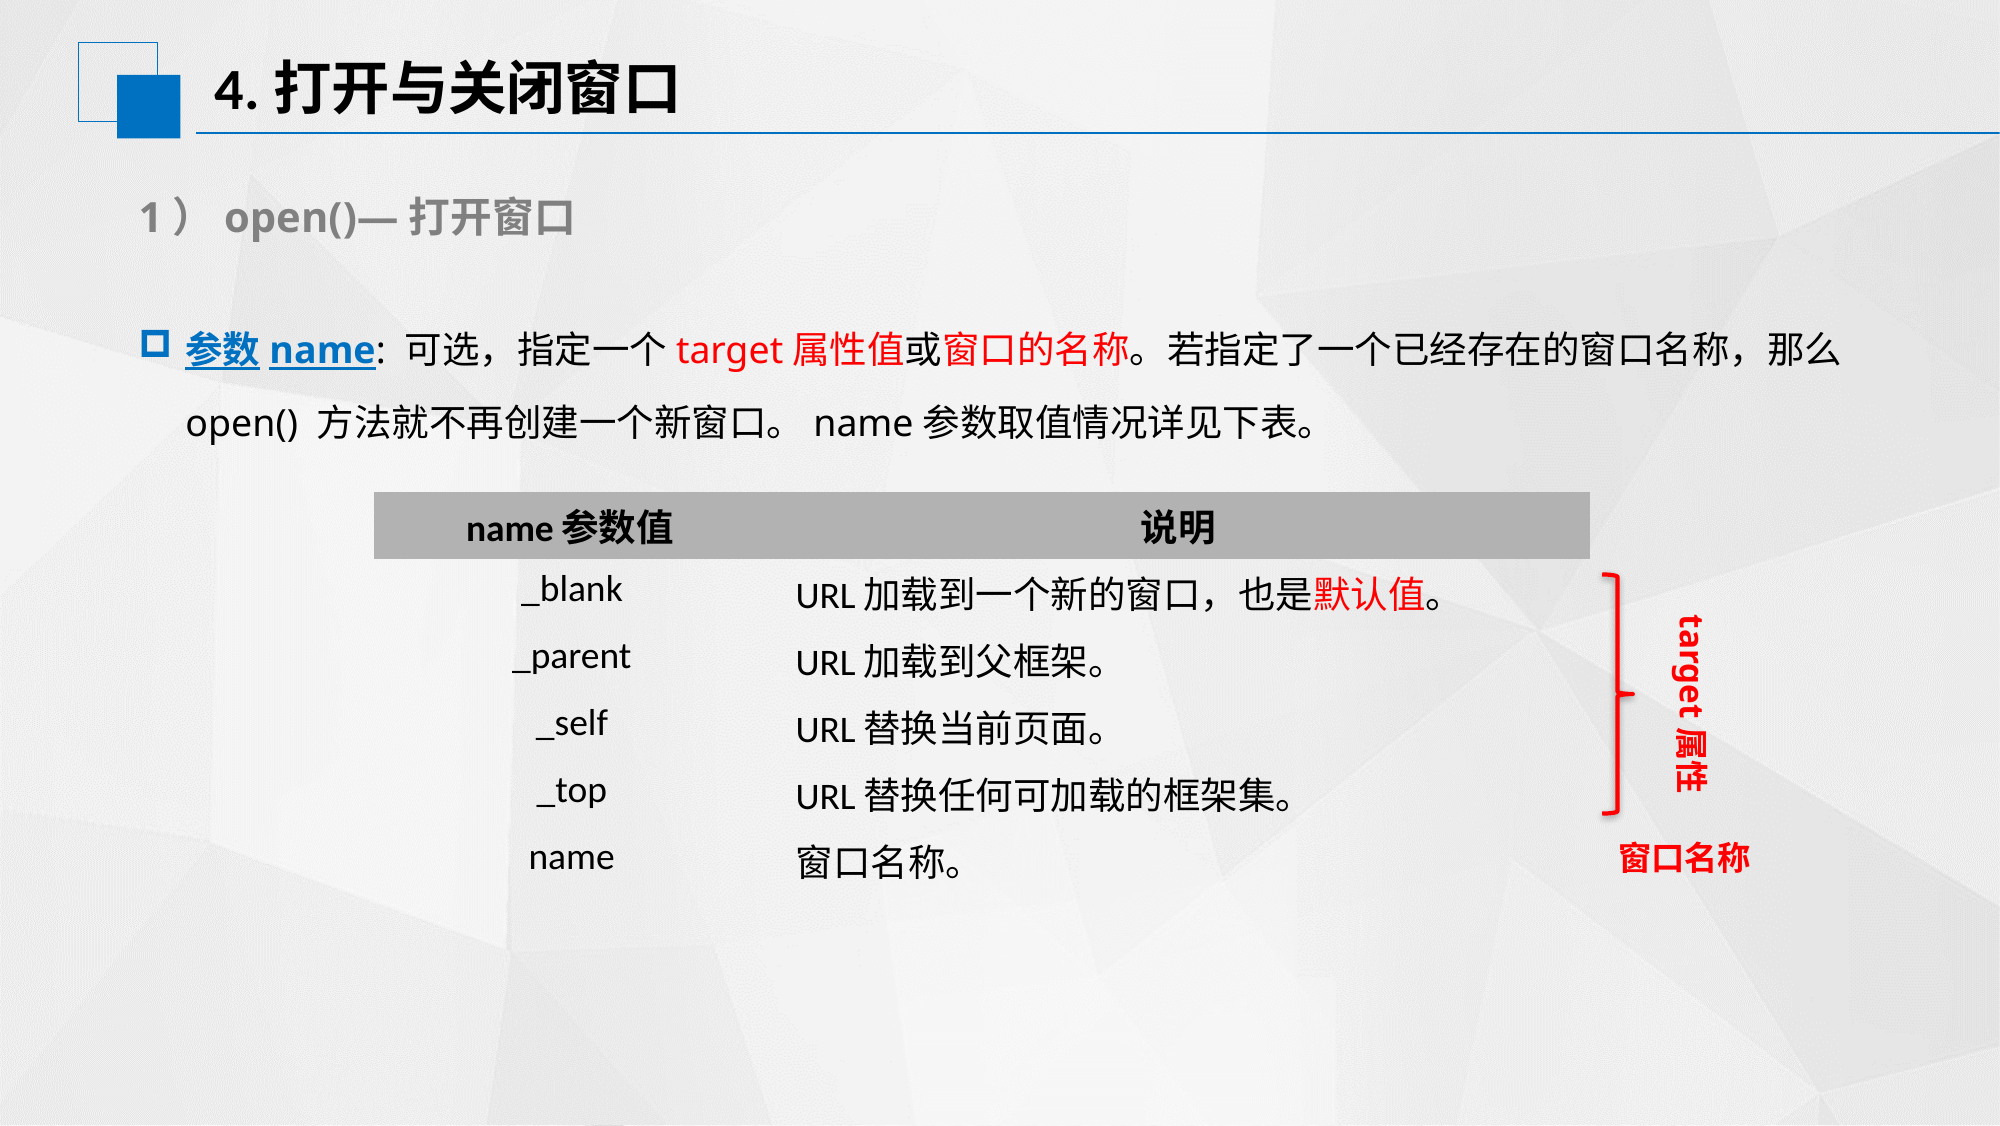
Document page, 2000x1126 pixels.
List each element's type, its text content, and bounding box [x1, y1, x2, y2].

text_box 1）open()—打开窗口 [123, 160, 1933, 249]
table_cell URL替换任何可加载的框架集。 [766, 759, 1590, 826]
text_box 参数name: 可选，指定一个target属性值或窗口的名称。若指定了一个已经存在的窗口名称，那么 open() 方法就不再创建一个新窗口。name参数取值情况详见下表。 [123, 290, 1933, 452]
table_cell _blank [374, 559, 766, 626]
table_header 说明 [766, 492, 1590, 559]
table_cell URL加载到一个新的窗口，也是默认值。 [766, 559, 1590, 626]
table_cell name [374, 826, 766, 893]
title 4.打开与关闭窗口 [194, 42, 1378, 130]
table_cell 窗口名称。 [766, 826, 1590, 893]
table_header name参数值 [374, 492, 766, 559]
table_cell URL替换当前页面。 [766, 692, 1590, 759]
table_cell _self [374, 692, 766, 759]
picture [0, 0, 2000, 1126]
table_cell URL加载到父框架。 [766, 626, 1590, 692]
table_cell _parent [374, 626, 766, 692]
text_box 窗口名称 [1603, 830, 1767, 885]
table_cell _top [374, 759, 766, 826]
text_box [1601, 574, 1721, 859]
